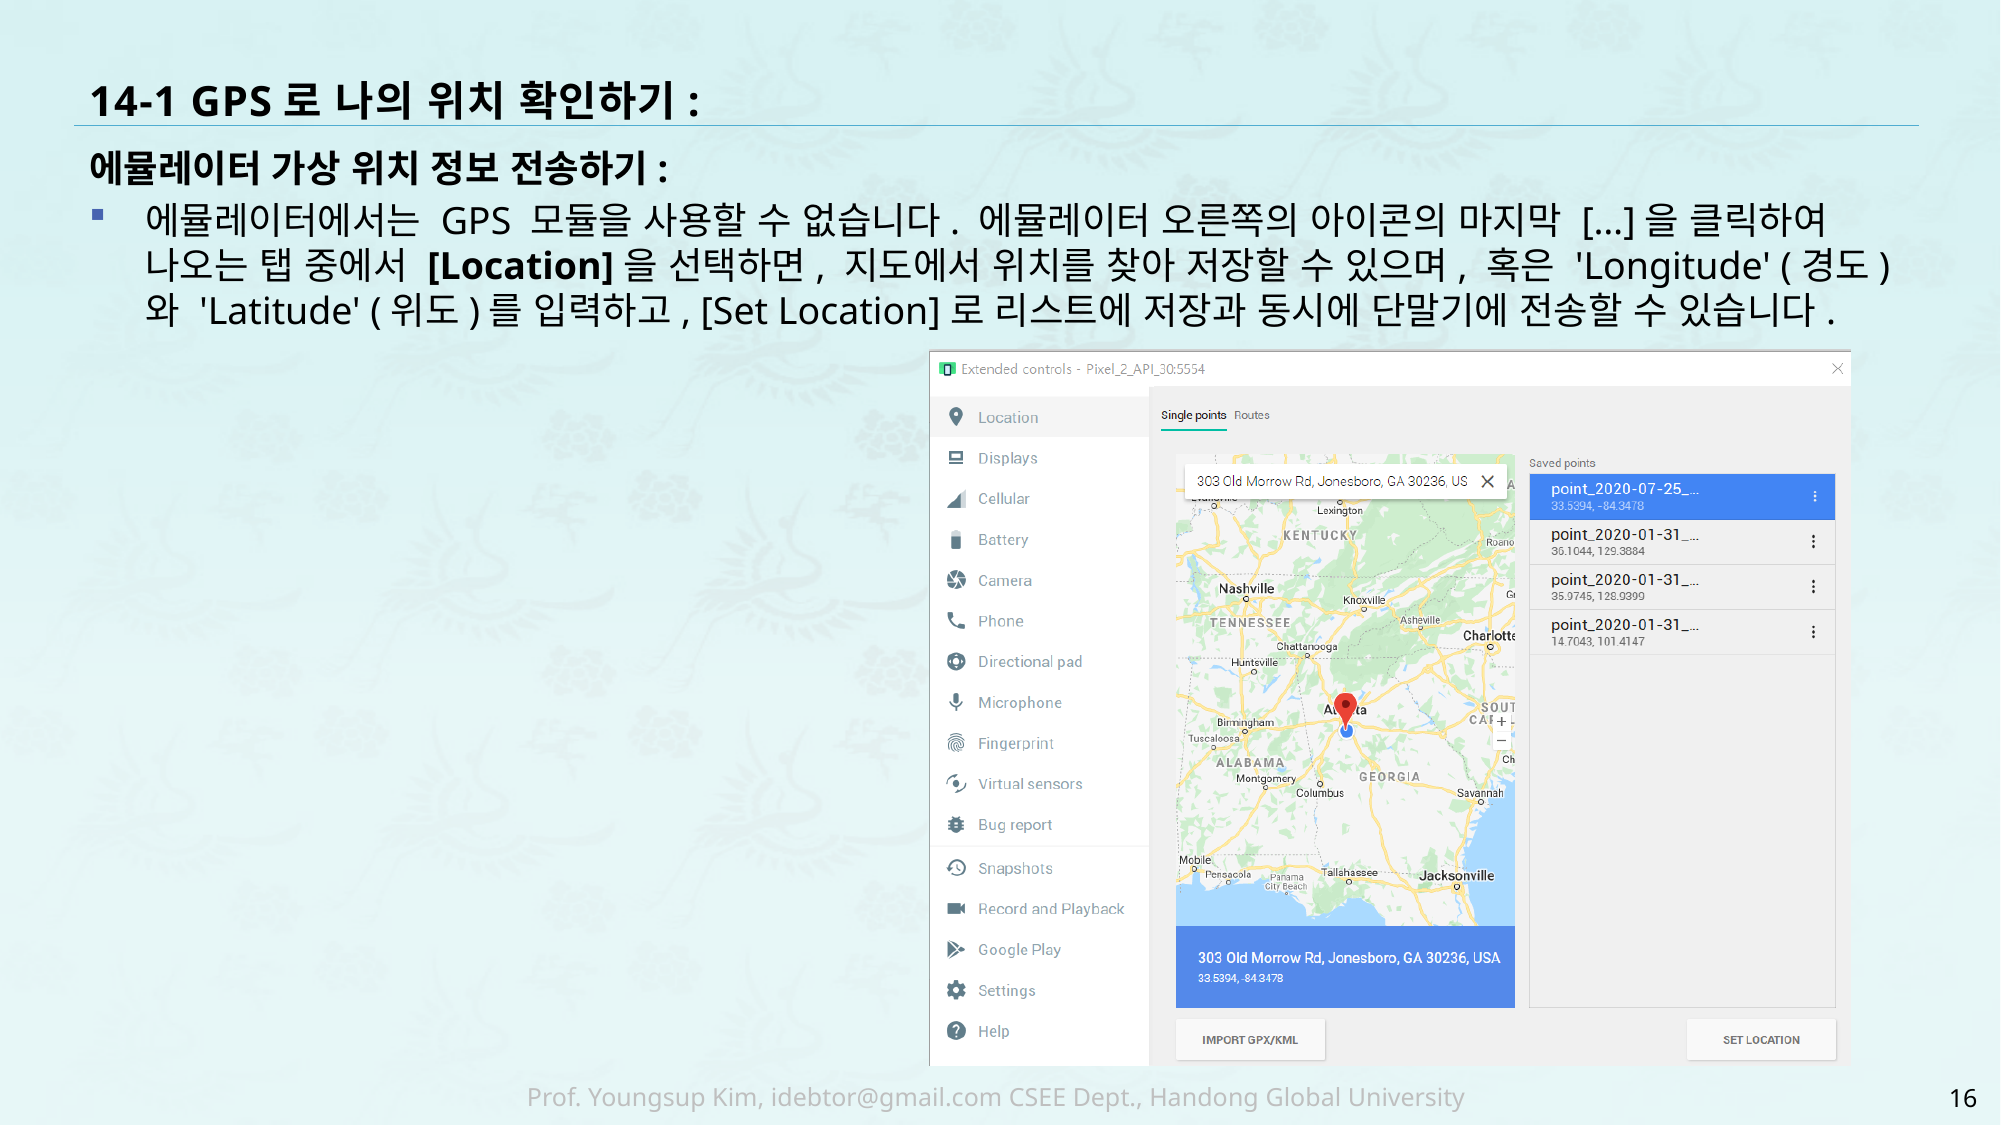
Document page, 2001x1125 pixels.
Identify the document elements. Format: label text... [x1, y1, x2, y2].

title 14-1 GPS로 나의 위치 확인하기: [74, 62, 1920, 137]
slide_number 16 [1816, 1069, 1993, 1125]
picture [929, 349, 1851, 1066]
list 에뮬레이터 가상 위치 정보 전송하기: 에뮬레이터에서는 GPS 모듈을 사용할 수 없습니다. 에뮬레이터 오른쪽의 아이콘의 마지막 […]을 클릭하여 나오는 탭 중에서 [Location]을 선택하면, 지도에서 위치를 찾아 저장할 수 있으며, 혹은 'Longitude' (경도)와 'Latitude' (위도)를 입력하고, [Set Location]로 리스트에 저장과 동시에 단말기에 전송할 수 있습니다. [74, 137, 1921, 1066]
